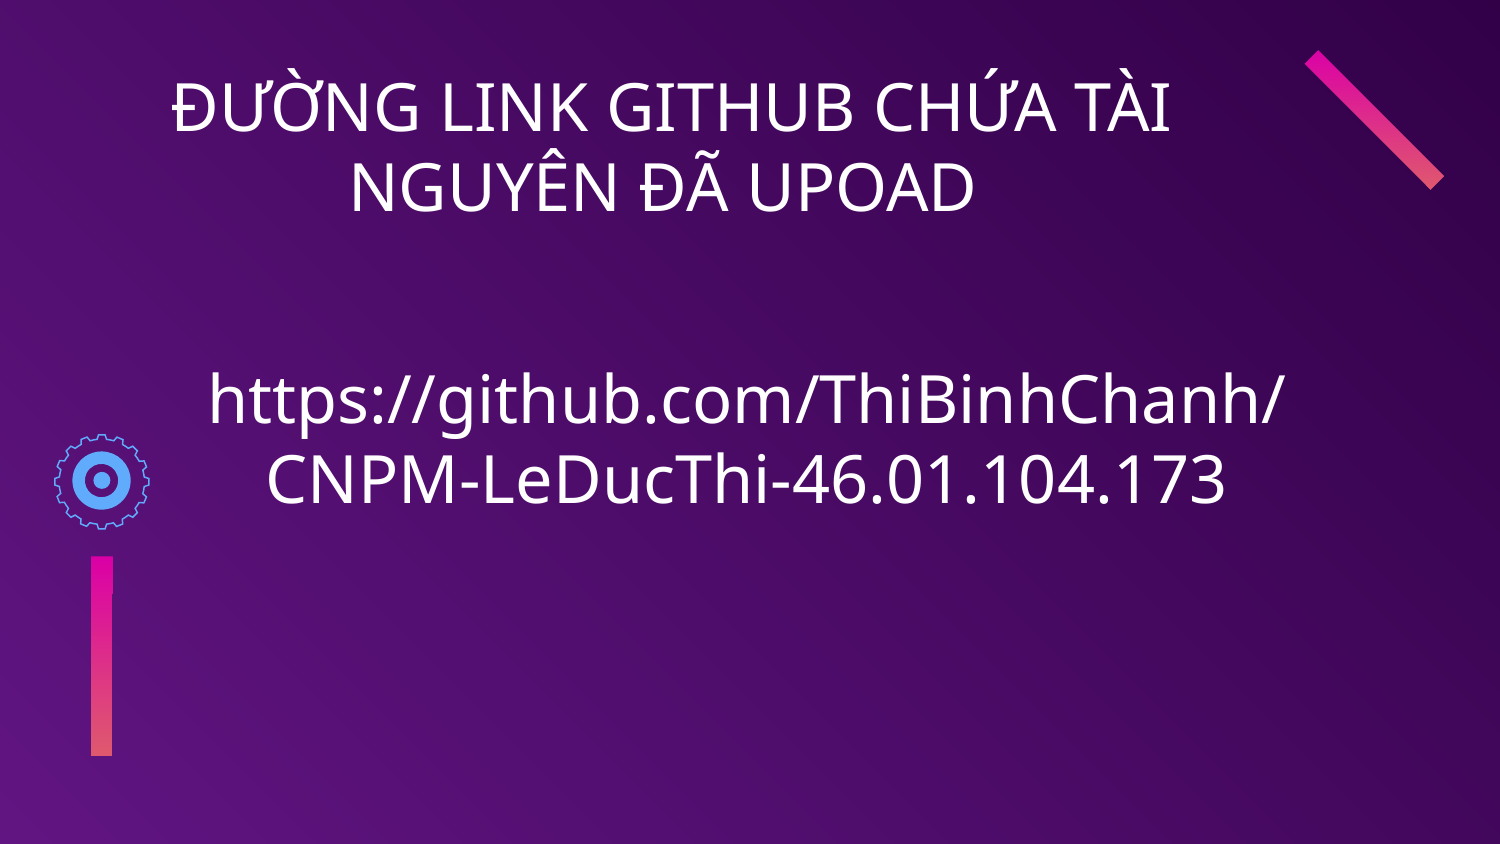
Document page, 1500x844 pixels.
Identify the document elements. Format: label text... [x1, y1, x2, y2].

text_box [90, 561, 113, 756]
title ĐƯỜNG LINK GITHUB CHỨA TÀI NGUYÊN ĐÃ UPOAD [12, 50, 1332, 269]
text_box https://github.com/ThiBinhChanh/CNPM-LeDucThi-46.01.104.173 [87, 342, 1407, 561]
text_box [1304, 50, 1445, 190]
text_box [54, 434, 150, 529]
